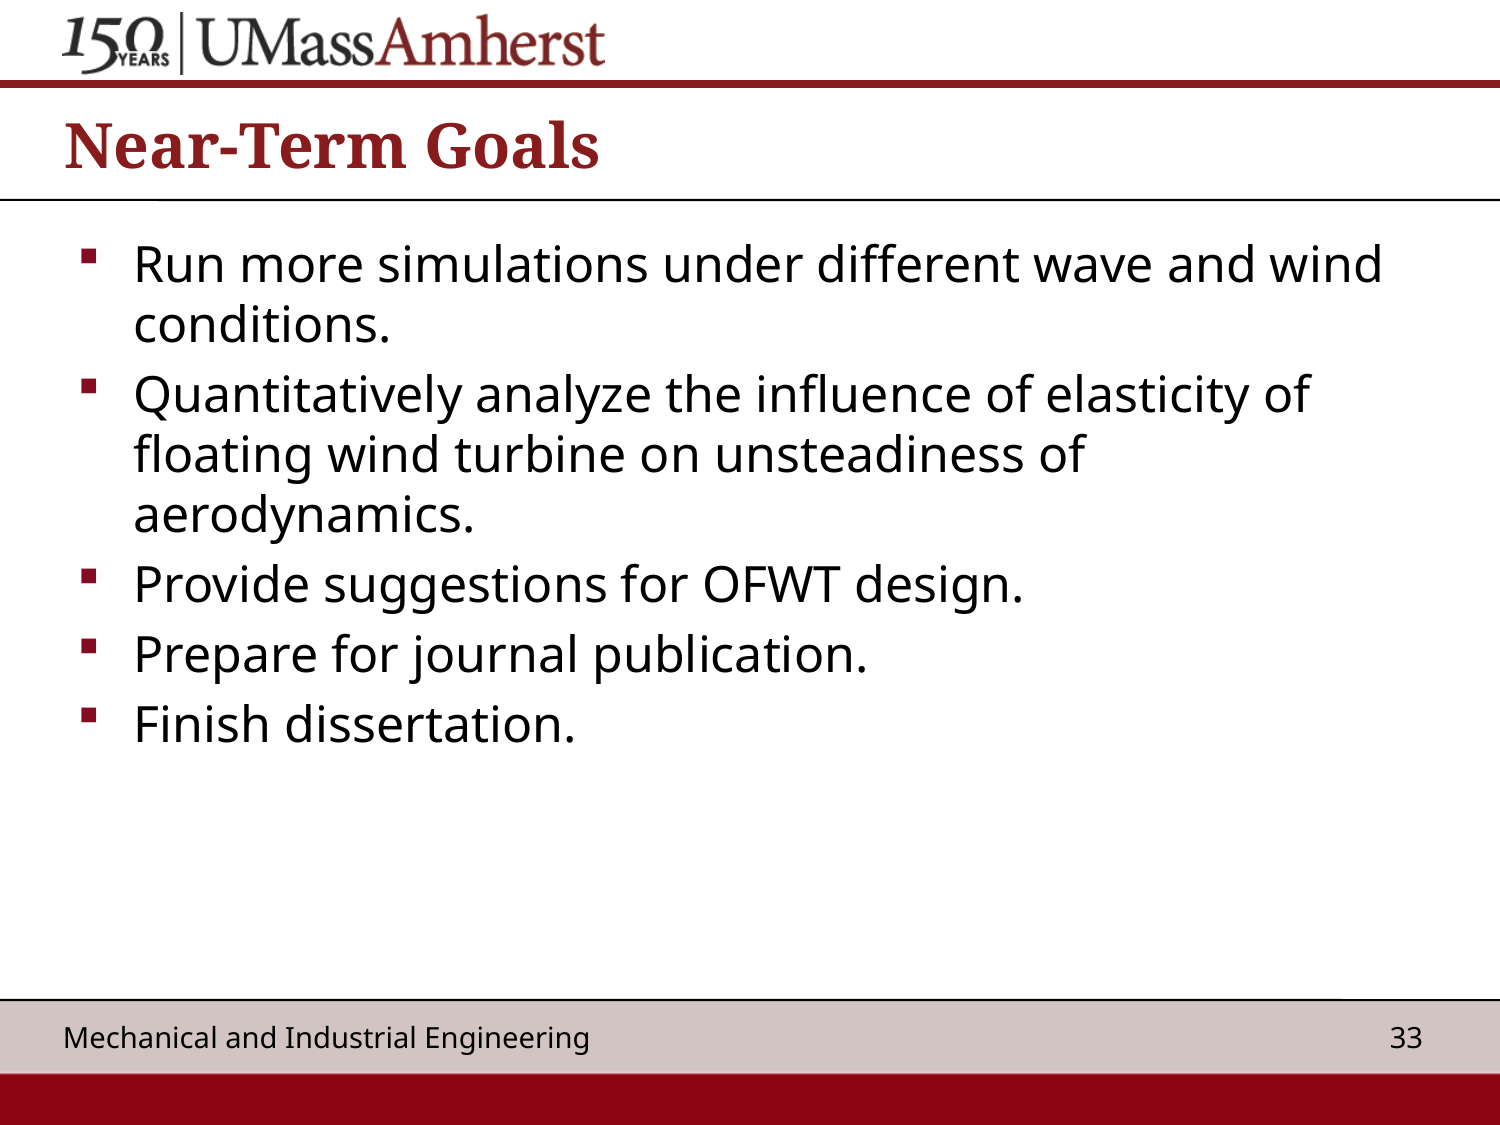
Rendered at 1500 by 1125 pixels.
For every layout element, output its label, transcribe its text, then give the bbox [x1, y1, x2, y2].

picture [62, 12, 605, 75]
title Near-Term Goals [50, 99, 1500, 188]
picture [0, 80, 1500, 88]
list Run more simulations under different wave and wind conditions. Quantitatively analyze the influence of elasticity of floating wind turbine on unsteadiness of aerodynamics. Provide suggestions for OFWT design. Prepare for journal publication. Finish dissertation. [62, 224, 1400, 963]
picture [0, 1002, 1500, 1125]
